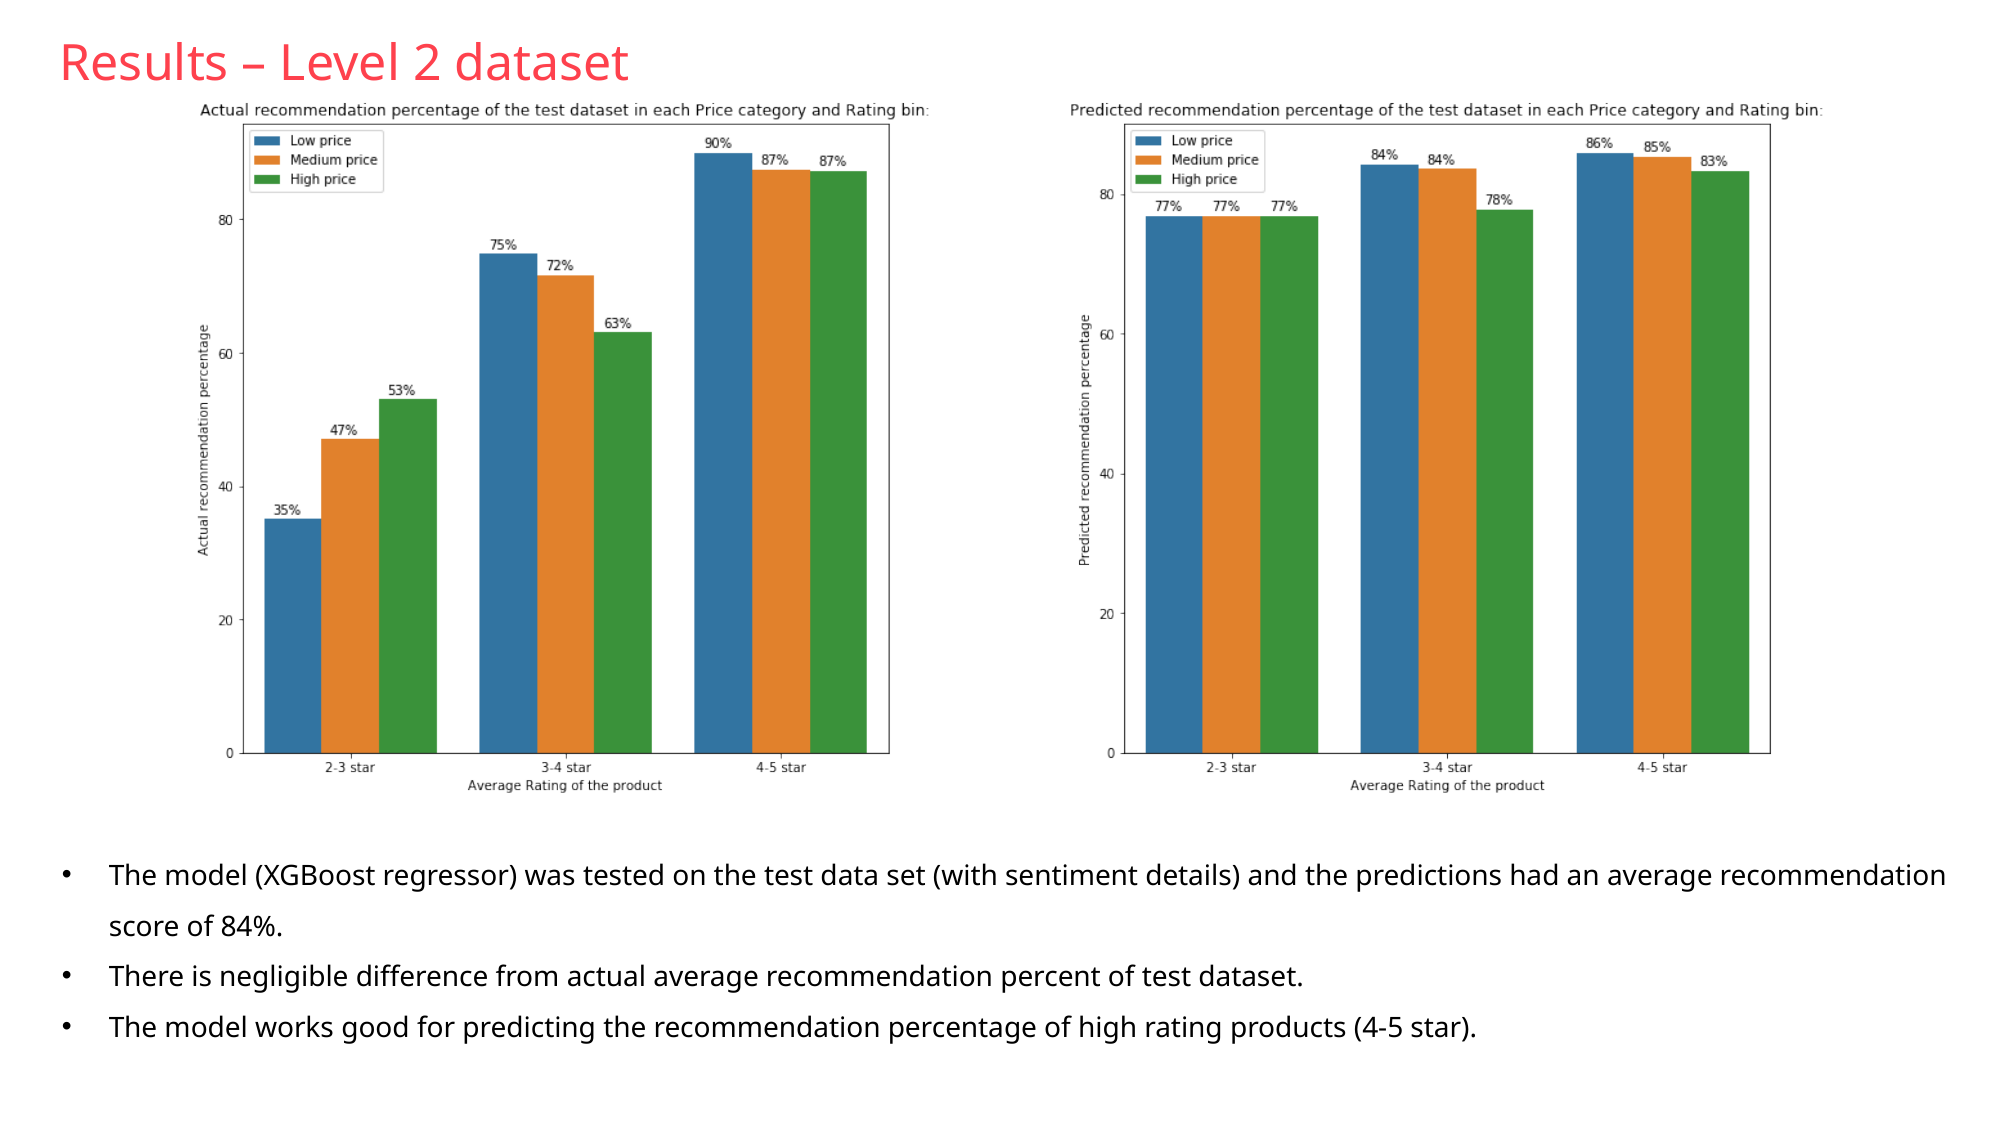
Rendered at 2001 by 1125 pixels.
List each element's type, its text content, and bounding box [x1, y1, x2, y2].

picture [190, 94, 939, 802]
picture [1061, 94, 1833, 802]
text_box Results – Level 2 dataset [46, 24, 1822, 130]
list The model (XGBoost regressor) was tested on the test data set (with sentiment details) and the predictions had an average recommendation score of 84%. There is negligible difference from actual average recommendation percent of test dataset. The model works good for predicting the recommendation percentage of high rating products (4-5 star). [24, 840, 1968, 1116]
